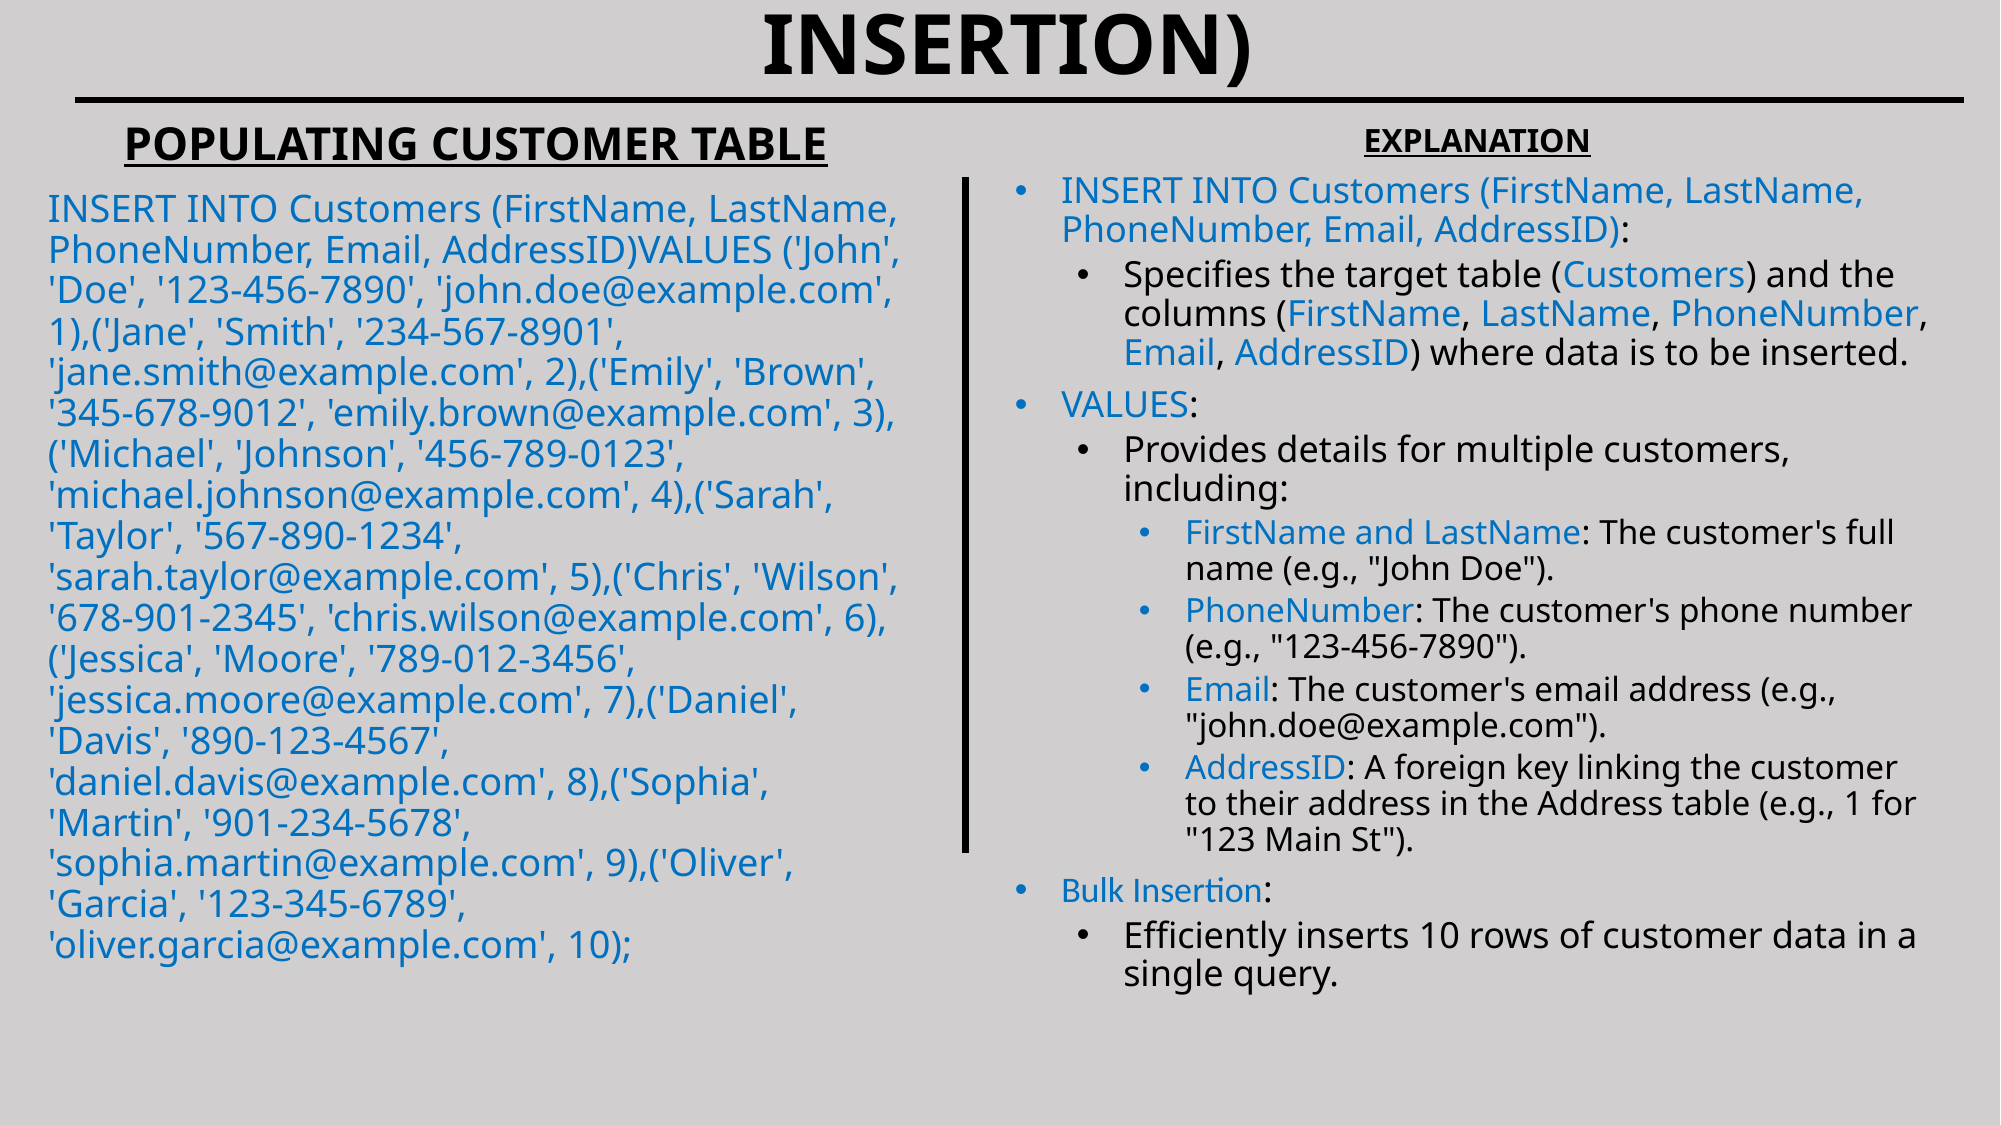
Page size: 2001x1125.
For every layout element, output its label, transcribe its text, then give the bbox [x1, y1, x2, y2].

subtitle POPULATING CUSTOMER TABLE INSERT INTO Customers (FirstName, LastName, PhoneNumber, Email, AddressID)VALUES ('John', 'Doe', '123-456-7890', 'john.doe@example.com', 1),('Jane', 'Smith', '234-567-8901', 'jane.smith@example.com', 2),('Emily', 'Brown', '345-678-9012', 'emily.brown@example.com', 3),('Michael', 'Johnson', '456-789-0123', 'michael.johnson@example.com', 4),('Sarah', 'Taylor', '567-890-1234', 'sarah.taylor@example.com', 5),('Chris', 'Wilson', '678-901-2345', 'chris.wilson@example.com', 6),('Jessica', 'Moore', '789-012-3456', 'jessica.moore@example.com', 7),('Daniel', 'Davis', '890-123-4567', 'daniel.davis@example.com', 8),('Sophia', 'Martin', '901-234-5678', 'sophia.martin@example.com', 9),('Oliver', 'Garcia', '123-345-6789', 'oliver.garcia@example.com', 10); [32, 113, 919, 1052]
text_box EXPLANATION INSERT INTO Customers (FirstName, LastName, PhoneNumber, Email, AddressID): Specifies the target table (Customers) and the columns (FirstName, LastName, PhoneNumber, Email, AddressID) where data is to be inserted. VALUES: Provides details for multiple customers, including: FirstName and LastName: The customer's full name (e.g., "John Doe"). PhoneNumber: The customer's phone number (e.g., "123-456-7890"). Email: The customer's email address (e.g., "john.doe@example.com"). AddressID: A foreign key linking the customer to their address in the Address table (e.g., 1 for "123 Main St"). Bulk Insertion: Efficiently inserts 10 rows of customer data in a single query. [999, 117, 1955, 1055]
title DATA MANIPULATION STATEMENTS (DATA INSERTION) [0, 13, 2000, 100]
